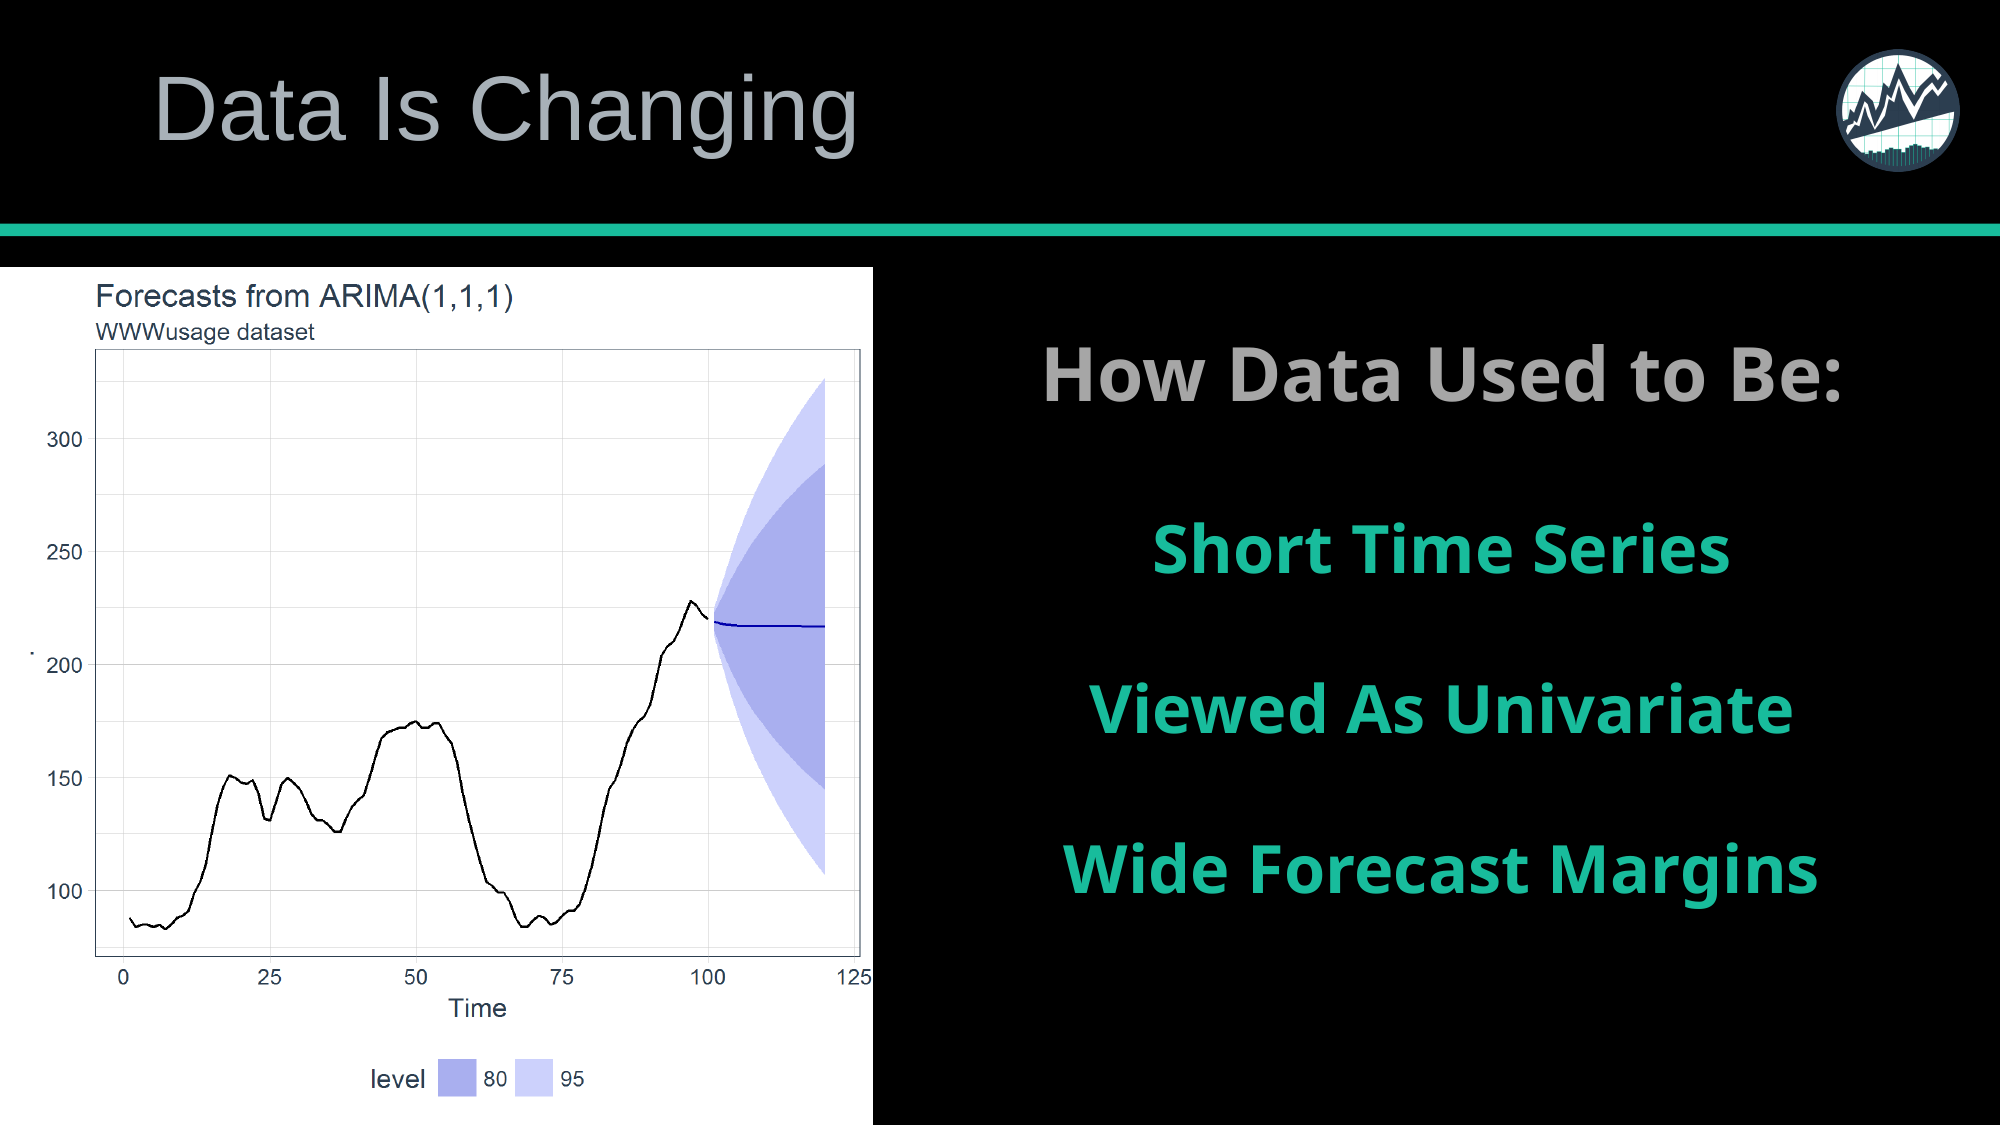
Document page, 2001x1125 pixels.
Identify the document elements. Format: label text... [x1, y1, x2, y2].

picture [1863, 49, 1960, 172]
text_box How Data Used to Be: Short Time Series Viewed As Univariate Wide Forecast Margins [999, 319, 1885, 914]
title Data Is Changing [137, 23, 1863, 199]
picture [0, 267, 873, 1125]
